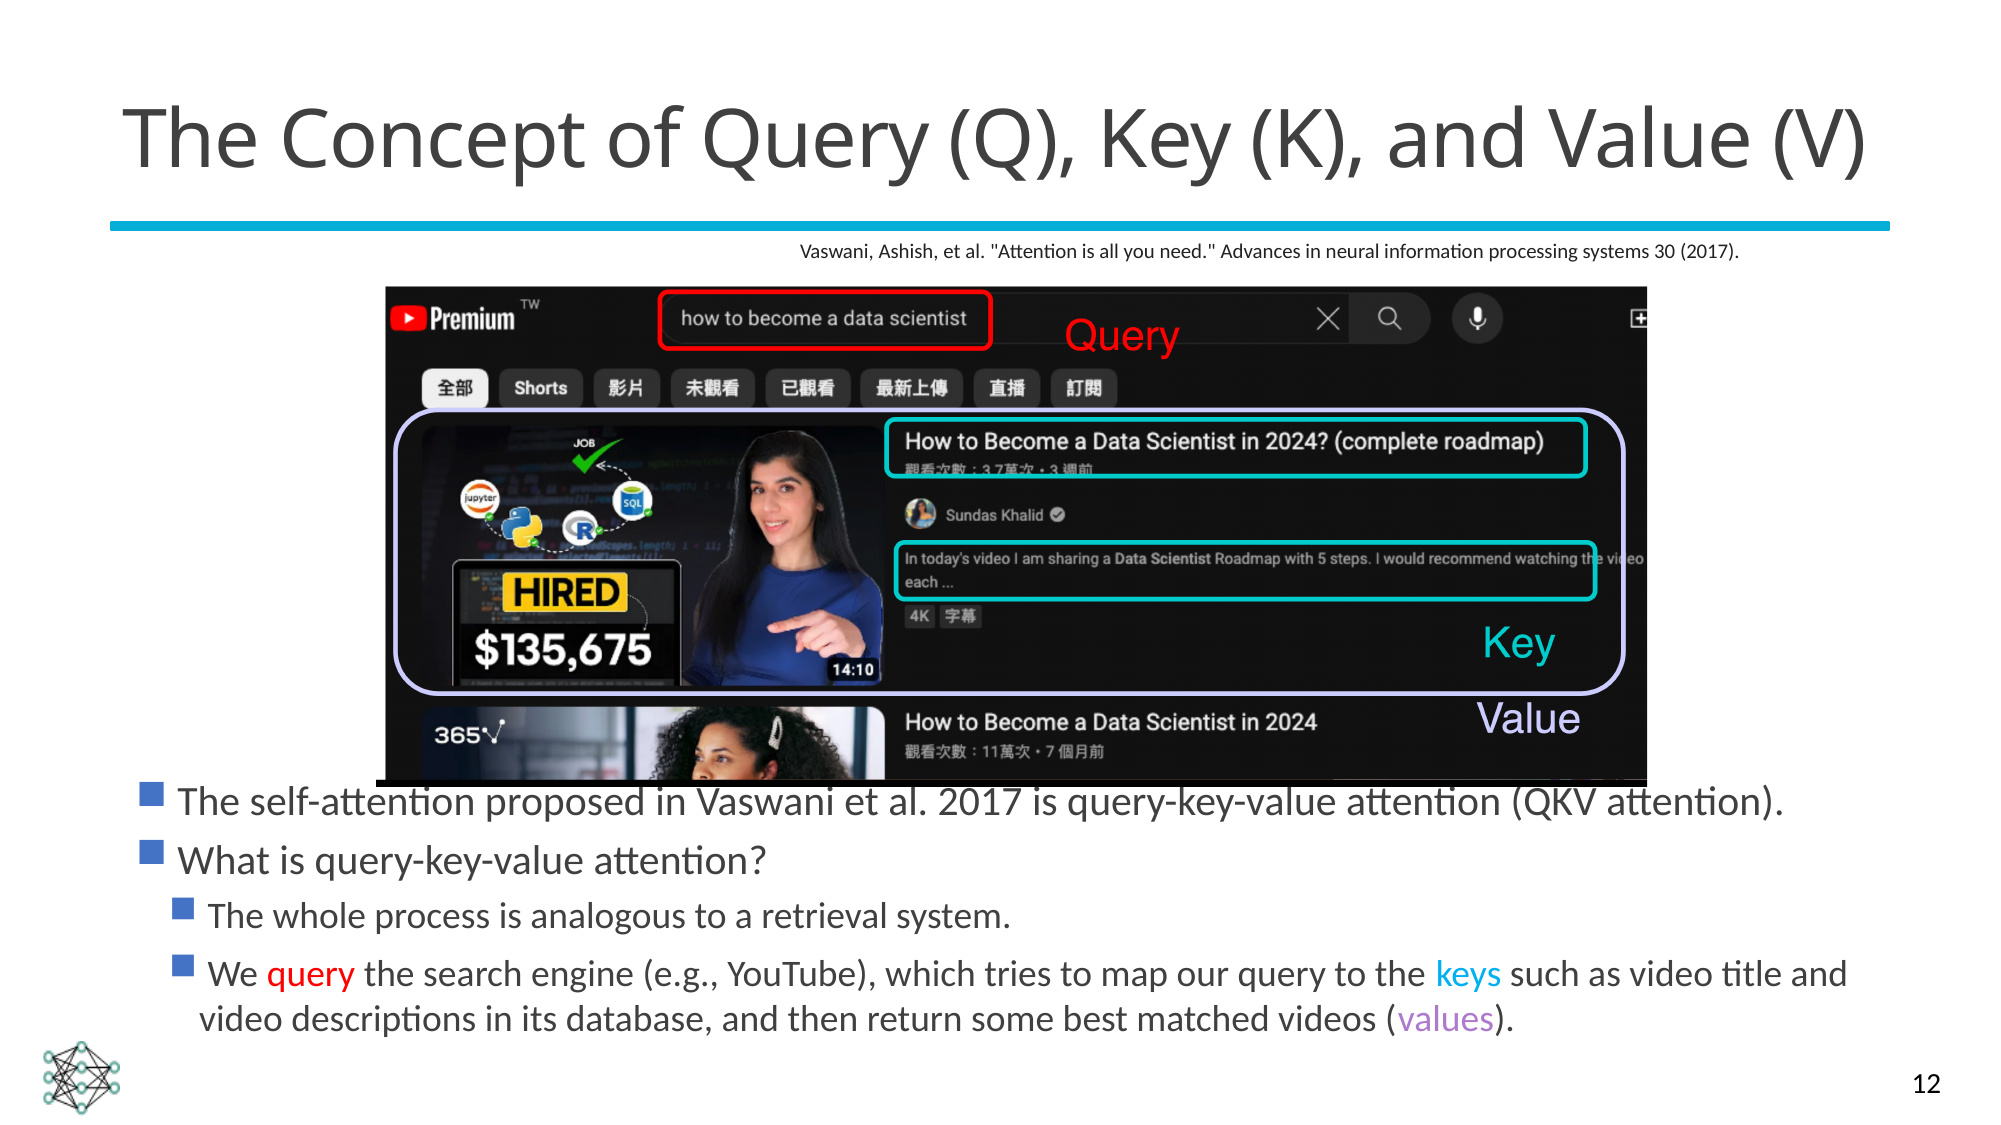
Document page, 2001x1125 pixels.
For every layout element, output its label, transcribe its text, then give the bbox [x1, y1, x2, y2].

text_box Vaswani, Ashish, et al. "Attention is all you need." Advances in neural information processing systems 30 (2017). [785, 230, 1786, 270]
picture [43, 1041, 120, 1116]
picture [352, 269, 1648, 787]
list The self-attention proposed in Vaswani et al. 2017 is query-key-value attention (QKV attention). What is query-key-value attention? The whole process is analogous to a retrieval system. We query the search engine (e.g., YouTube), which tries to map our query to the keys such as video title and video descriptions in its database, and then return some best matched videos (values). [136, 766, 1874, 1026]
slide_number 12 [1740, 1052, 1957, 1113]
title The Concept of Query (Q), Key (K), and Value (V) [107, 58, 1899, 228]
